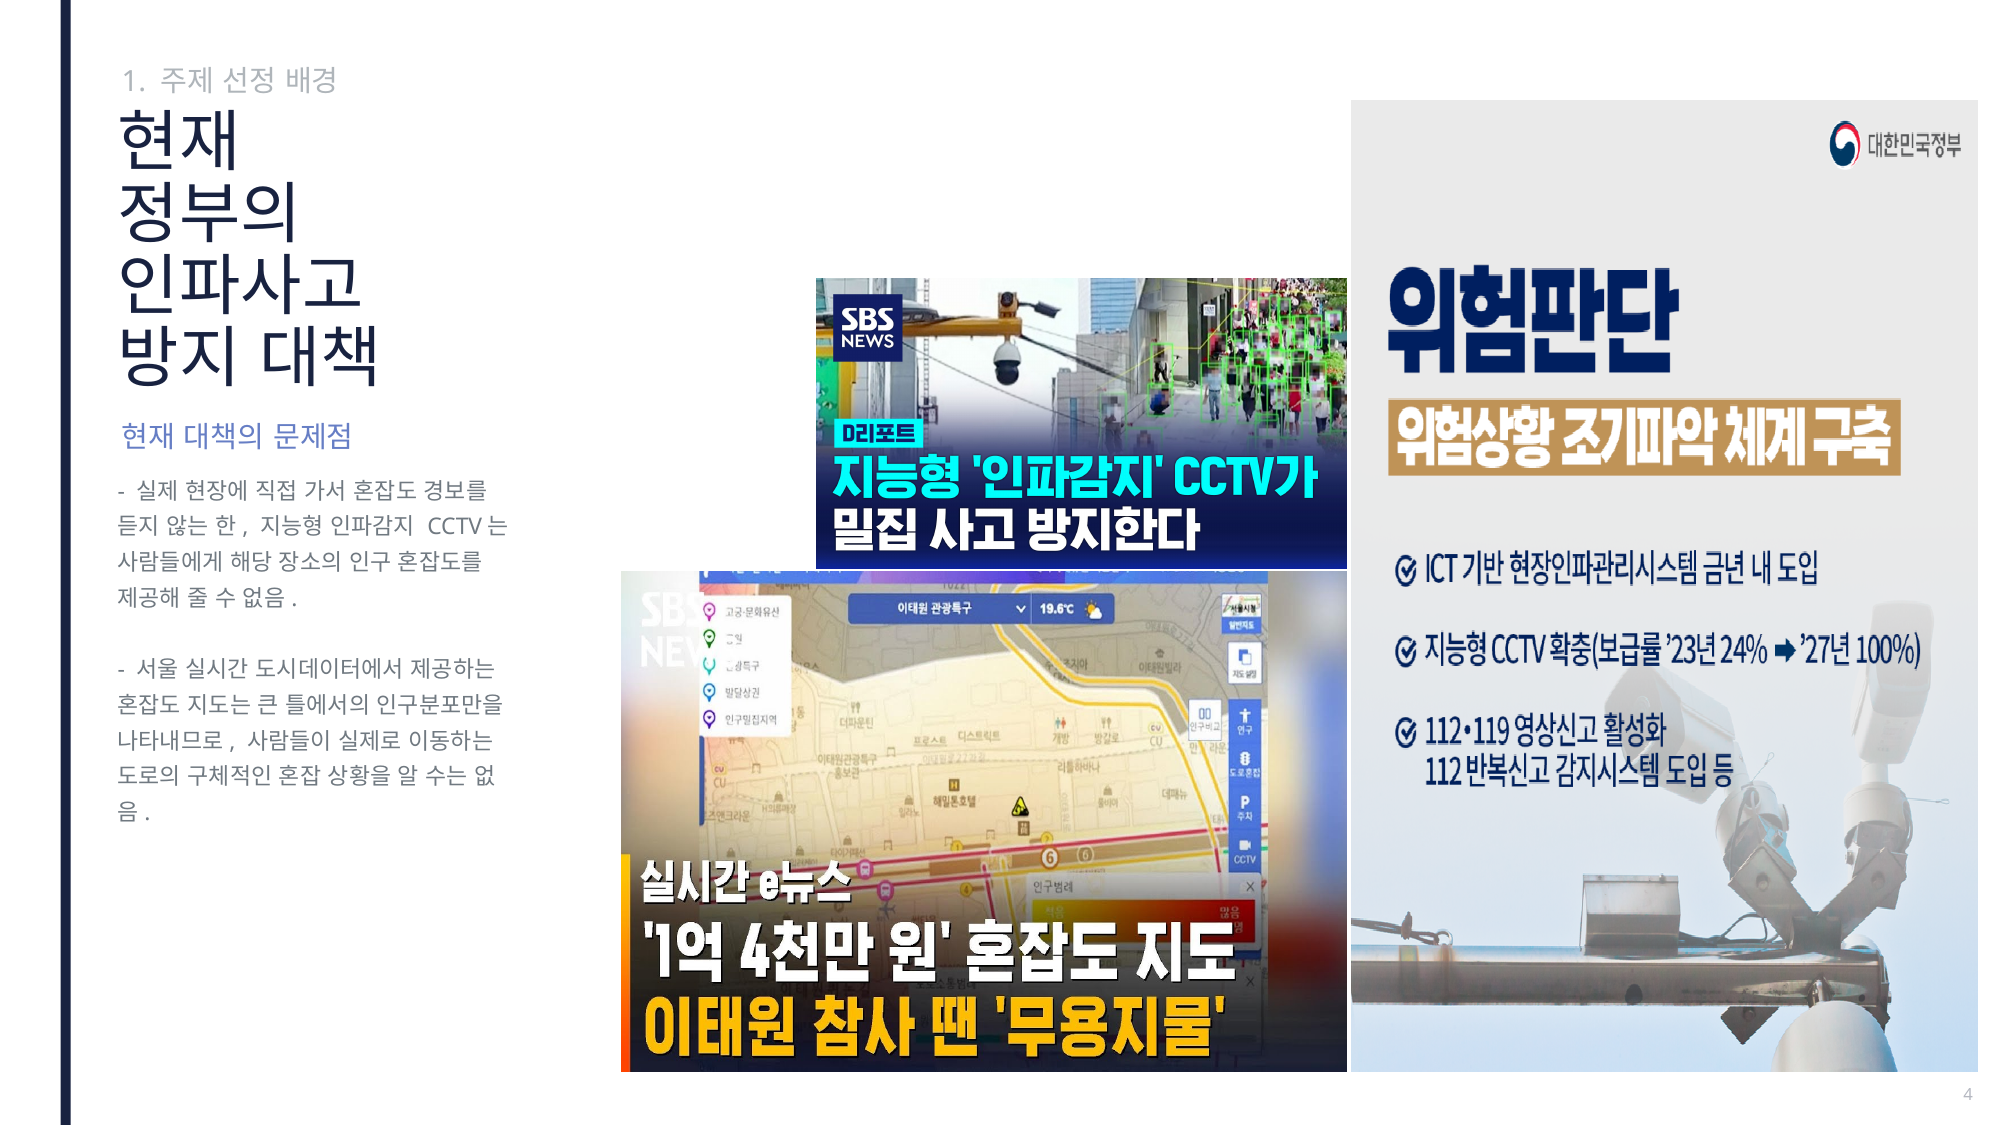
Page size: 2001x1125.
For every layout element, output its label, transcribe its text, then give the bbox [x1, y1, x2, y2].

text_box - 실제 현장에 직접 가서 혼잡도 경보를 듣지 않는 한, 지능형 인파감지 CCTV는 사람들에게 해당 장소의 인구 혼잡도를 제공해 줄 수 없음. - 서울 실시간 도시데이터에서 제공하는 혼잡도 지도는 큰 틀에서의 인구분포만을 나타내므로, 사람들이 실제로 이동하는 도로의 구체적인 혼잡 상황을 알 수는 없음. [102, 460, 540, 833]
picture [621, 571, 1347, 1072]
text_box 현재 대책의 문제점 [106, 410, 394, 461]
text_box 1. 주제 선정 배경 [106, 54, 372, 105]
picture [1351, 100, 1978, 1072]
title 현재 정부의 인파사고 방지 대책 [102, 100, 564, 602]
picture [816, 278, 1347, 569]
slide_number 4 [1936, 1065, 2000, 1125]
